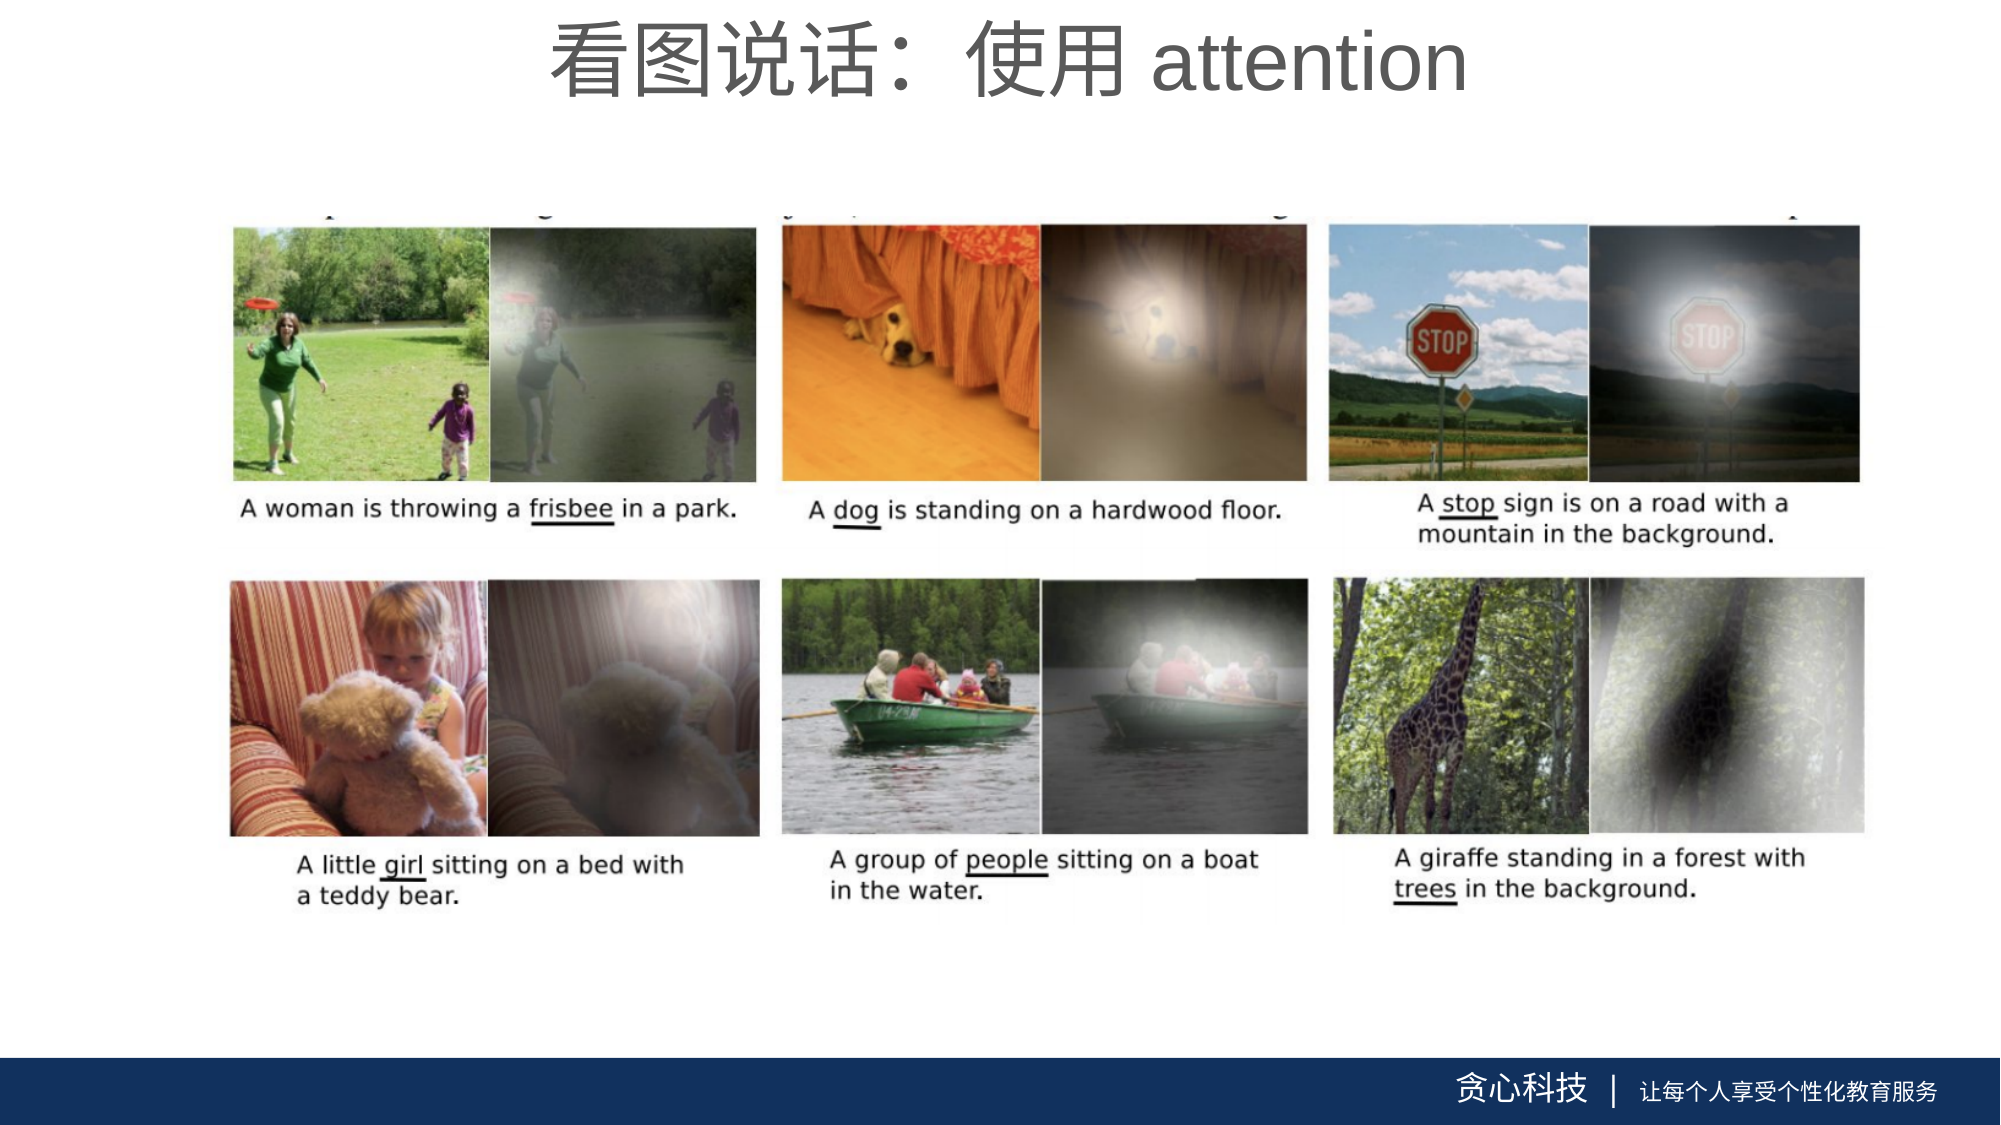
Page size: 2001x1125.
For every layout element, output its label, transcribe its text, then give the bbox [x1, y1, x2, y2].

text_box 看图说话：使用attention [112, 0, 1906, 115]
picture [172, 166, 1948, 958]
